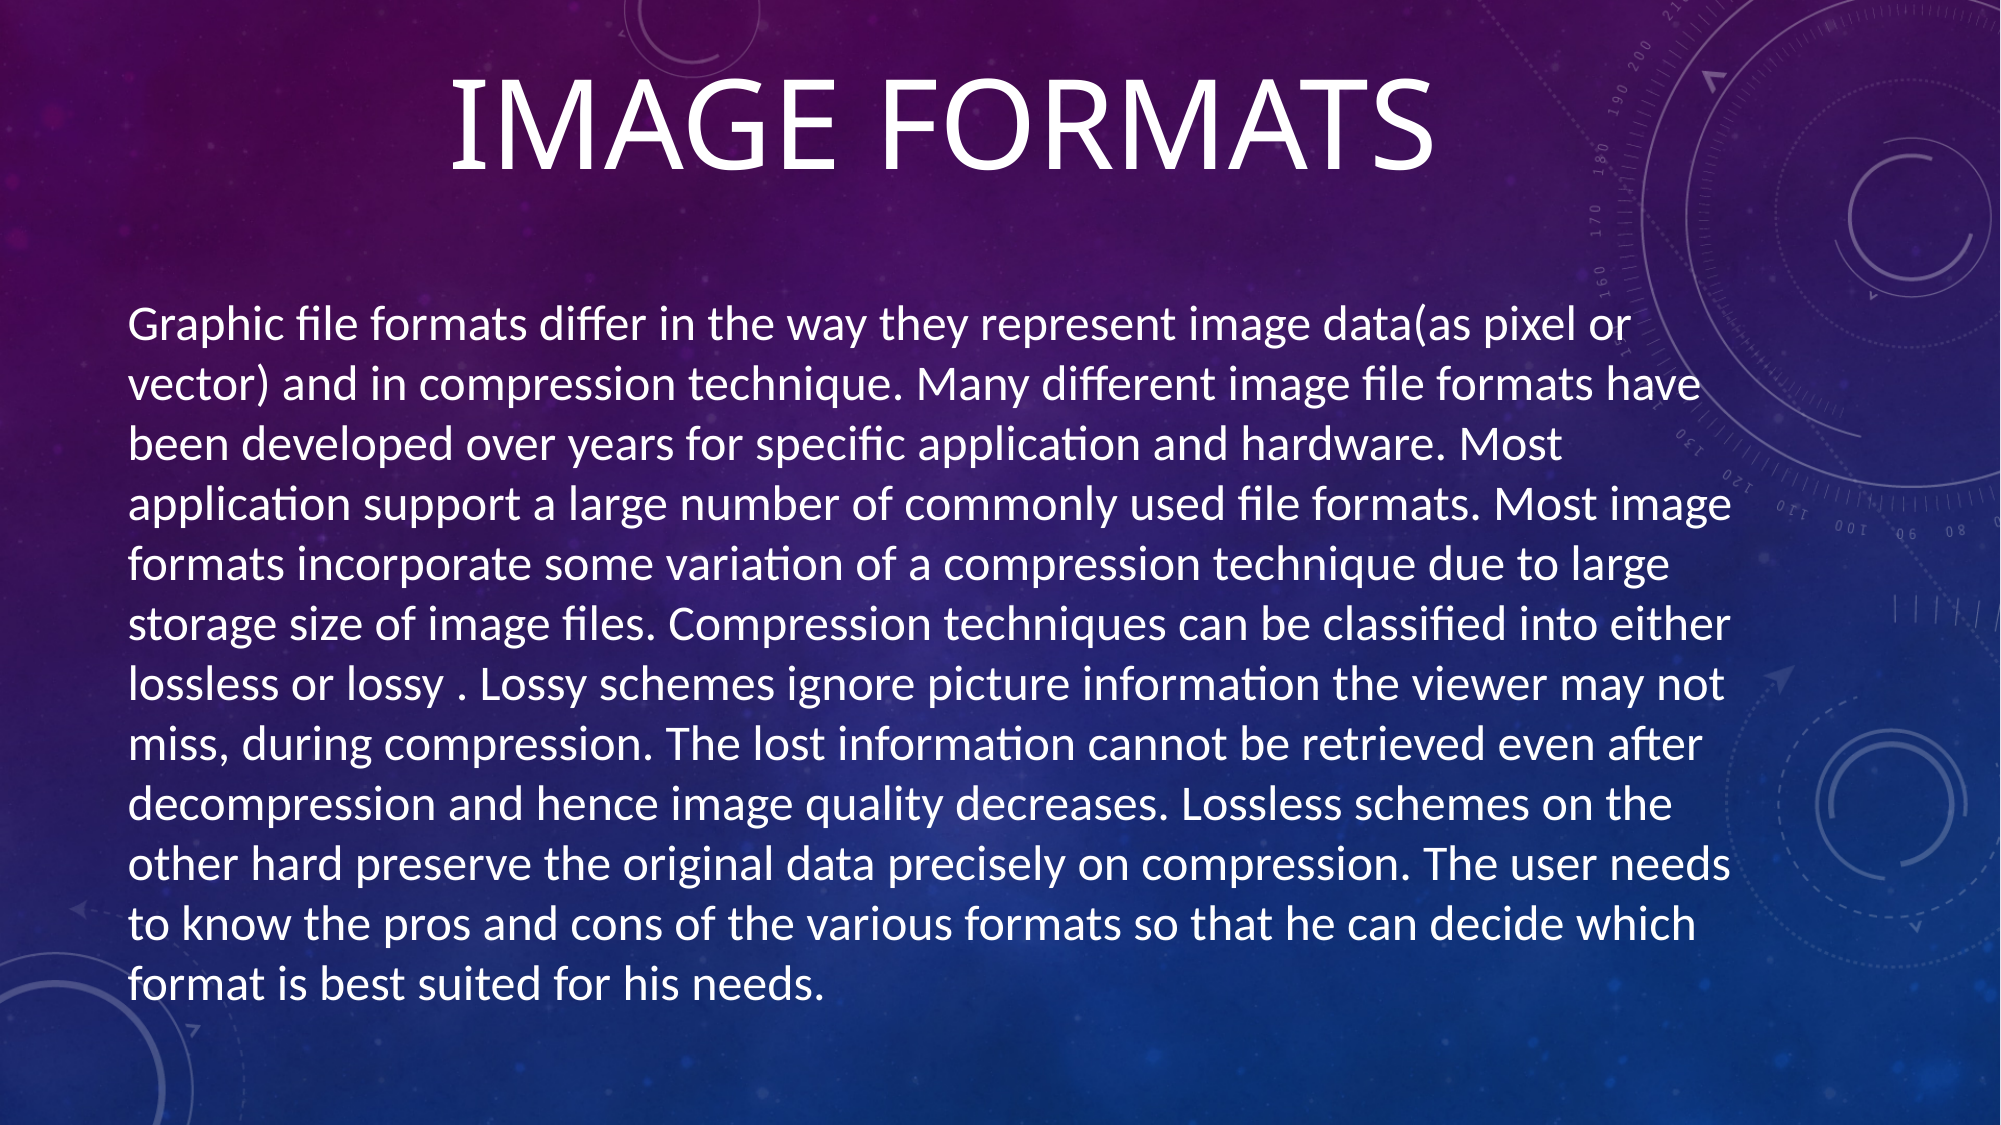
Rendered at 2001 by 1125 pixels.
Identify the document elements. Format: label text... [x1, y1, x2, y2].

picture [0, 0, 2001, 1125]
title Image formats [112, 0, 1775, 186]
list Graphic file formats differ in the way they represent image data(as pixel or vector) and in compression technique. Many different image file formats have been developed over years for specific application and hardware. Most application support a large number of commonly used file formats. Most image formats incorporate some variation of a compression technique due to large storage size of image files. Compression techniques can be classified into either lossless or lossy . Lossy schemes ignore picture information the viewer may not miss, during compression. The lost information cannot be retrieved even after decompression and hence image quality decreases. Lossless schemes on the other hard preserve the original data precisely on compression. The user needs to know the pros and cons of the various formats so that he can decide which format is best suited for his needs. [112, 186, 1775, 1116]
